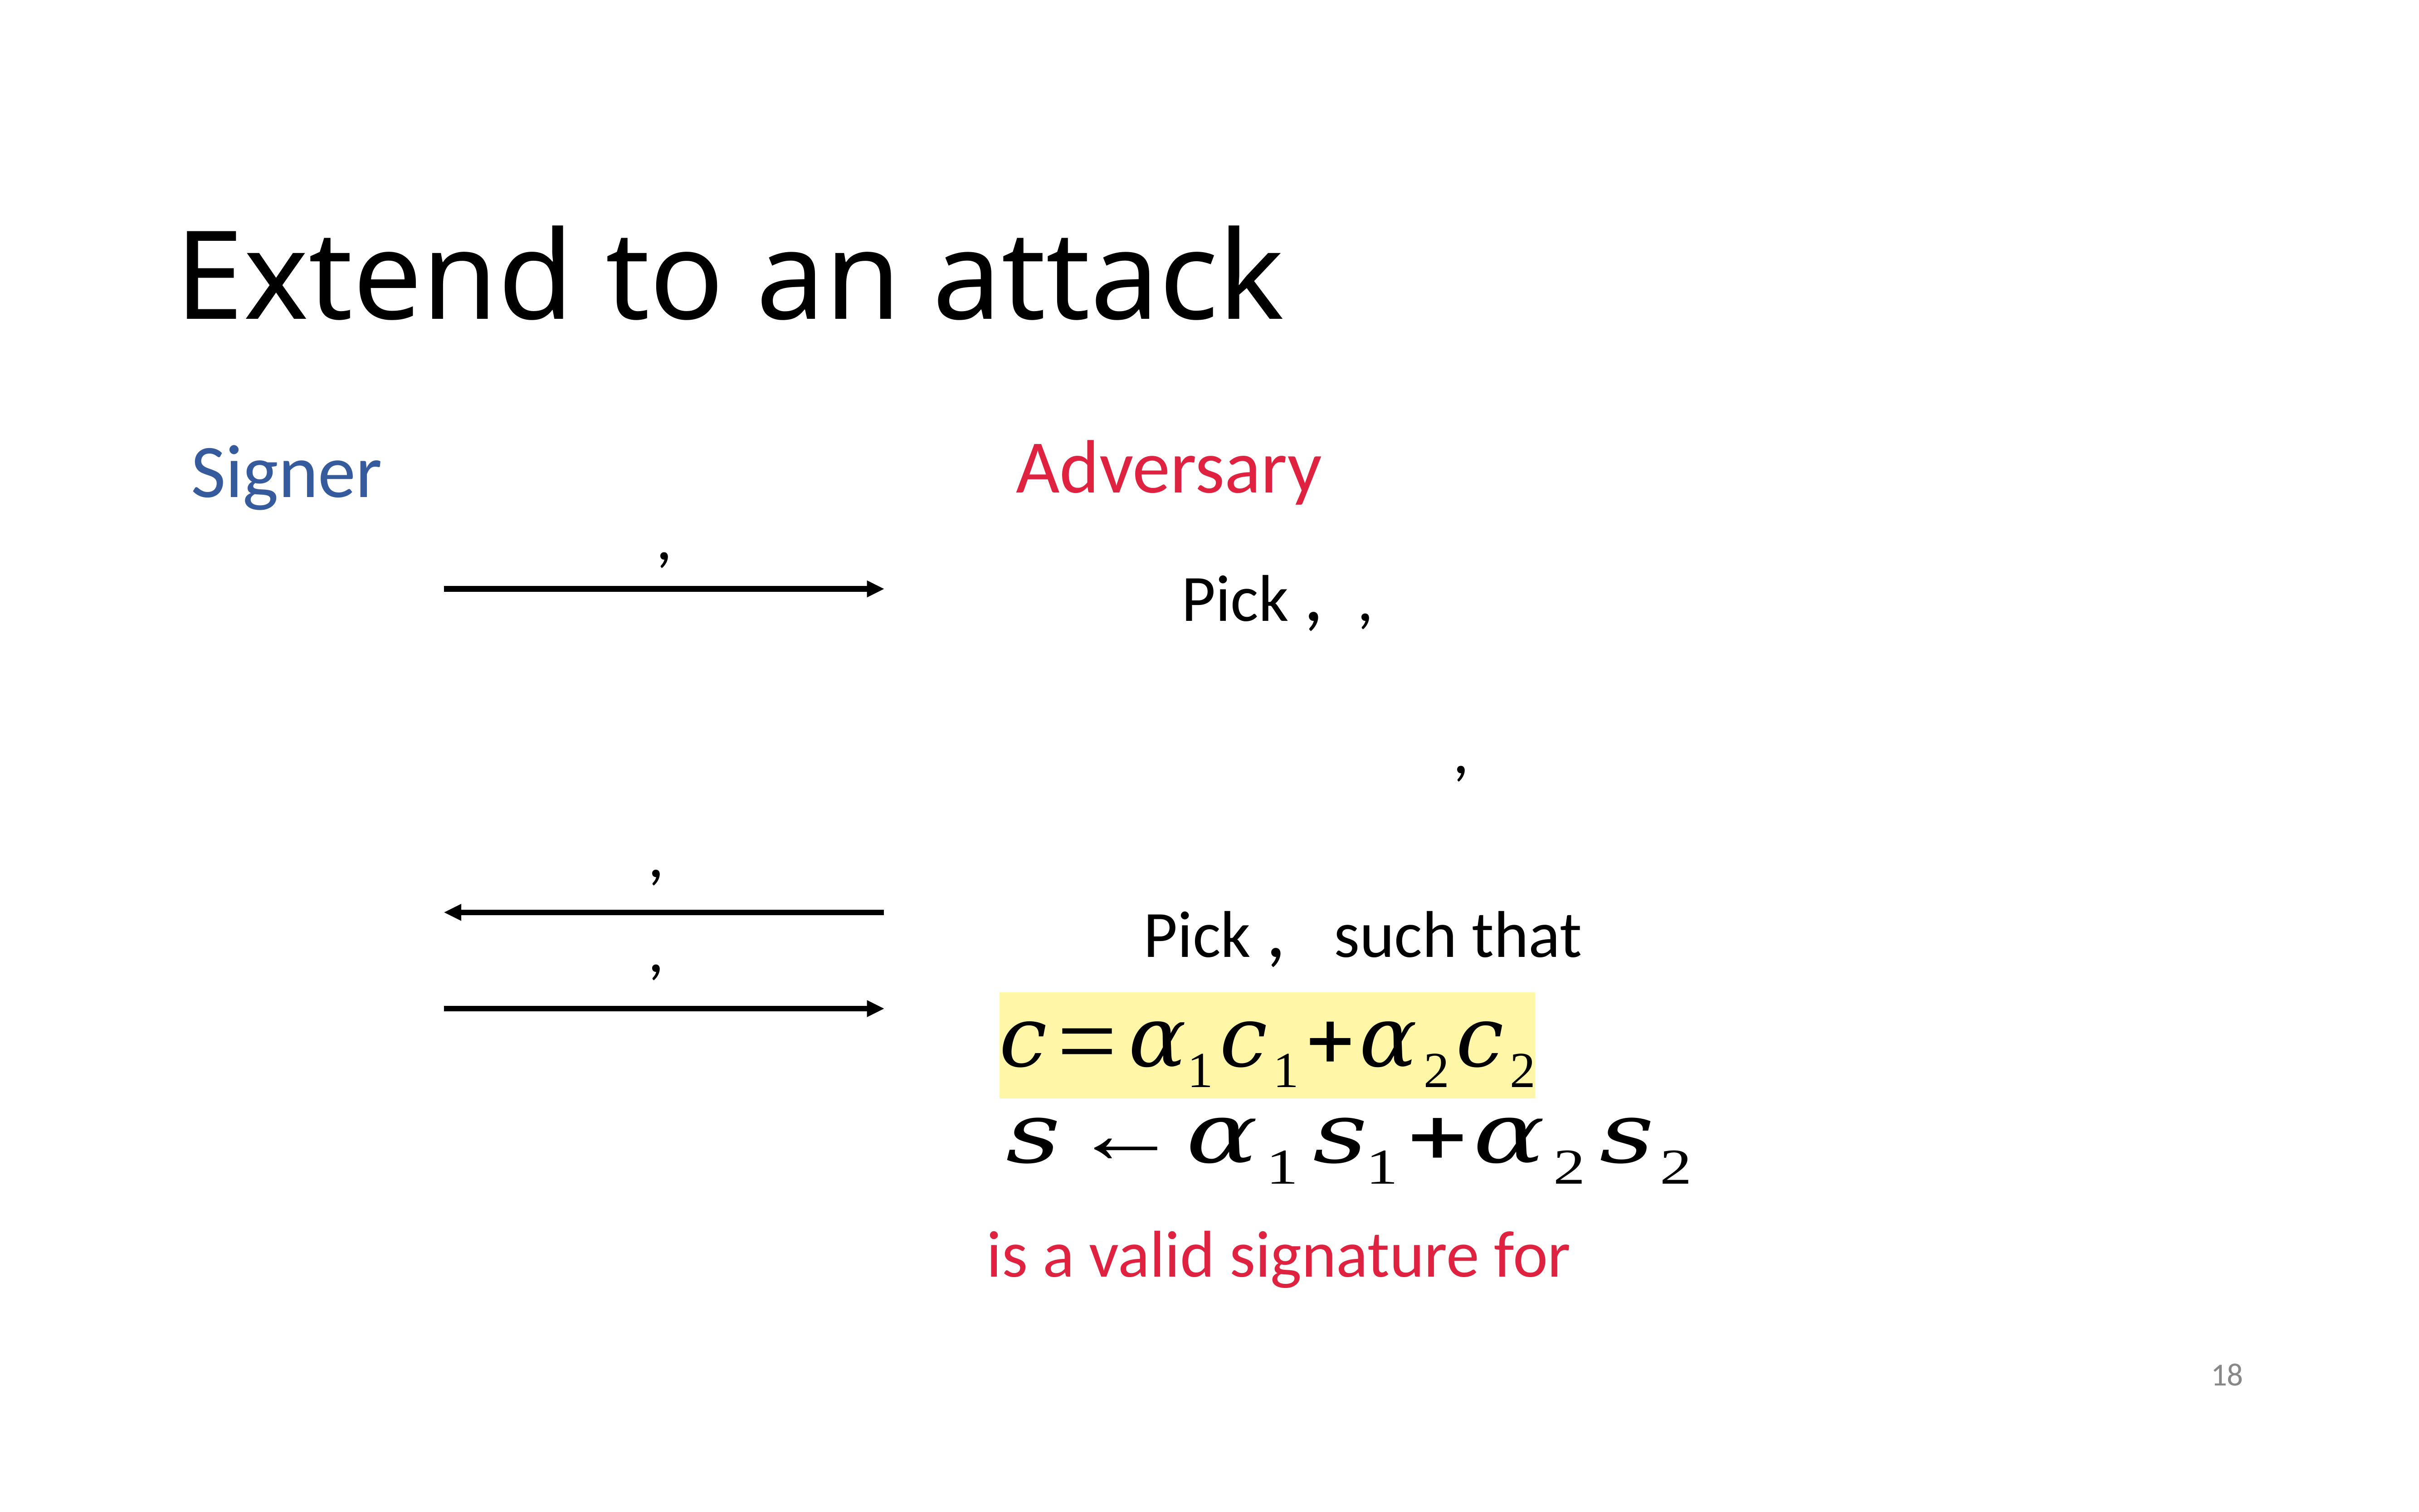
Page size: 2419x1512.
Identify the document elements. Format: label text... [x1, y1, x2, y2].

text_box Signer [182, 412, 392, 522]
text_box [444, 1005, 884, 1012]
text_box [444, 586, 884, 592]
slide_number 18 [2200, 1346, 2253, 1400]
title Extend to an attack [166, 147, 2253, 412]
text_box [444, 909, 884, 915]
